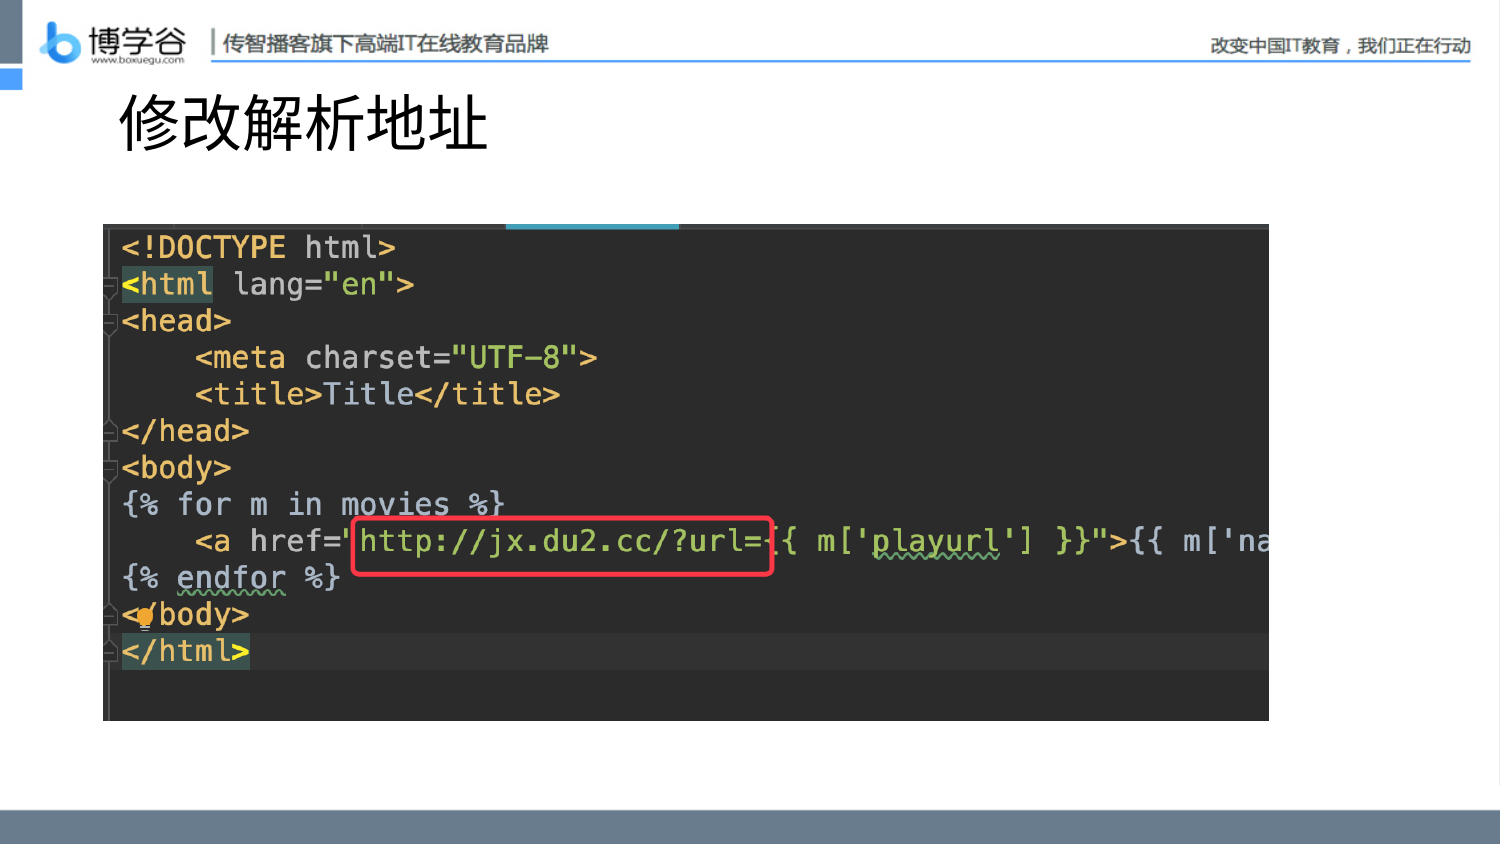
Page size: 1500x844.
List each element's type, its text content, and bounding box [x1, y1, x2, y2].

picture [0, 0, 1500, 844]
title 修改解析地址 [103, 44, 1397, 208]
